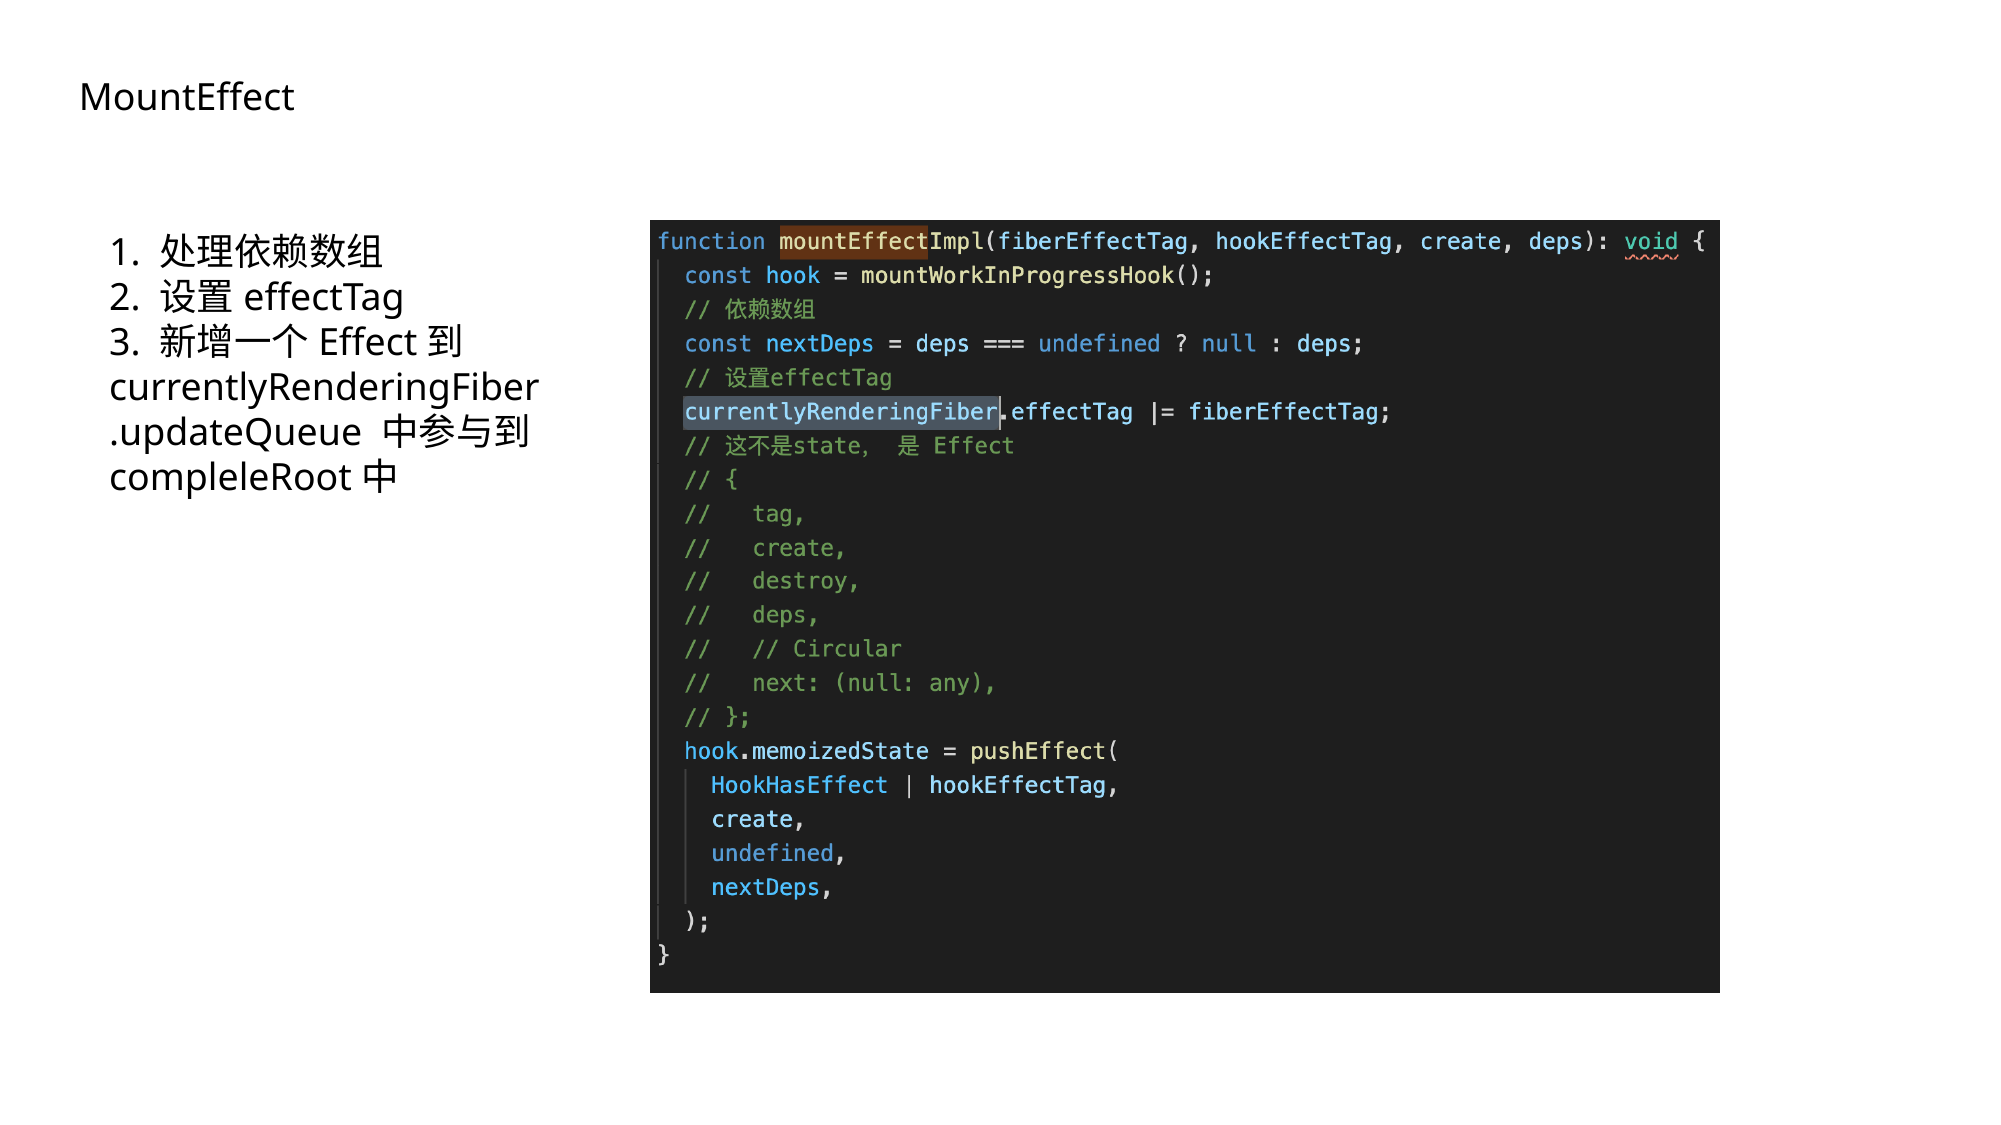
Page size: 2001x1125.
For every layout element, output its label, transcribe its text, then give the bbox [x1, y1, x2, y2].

text_box 1. 处理依赖数组 2. 设置effectTag 3. 新增一个Effect到 currentlyRenderingFiber .updateQueue 中参与到 compleleRoot中 [94, 220, 555, 551]
picture [650, 220, 1720, 993]
text_box MountEffect [64, 65, 310, 125]
